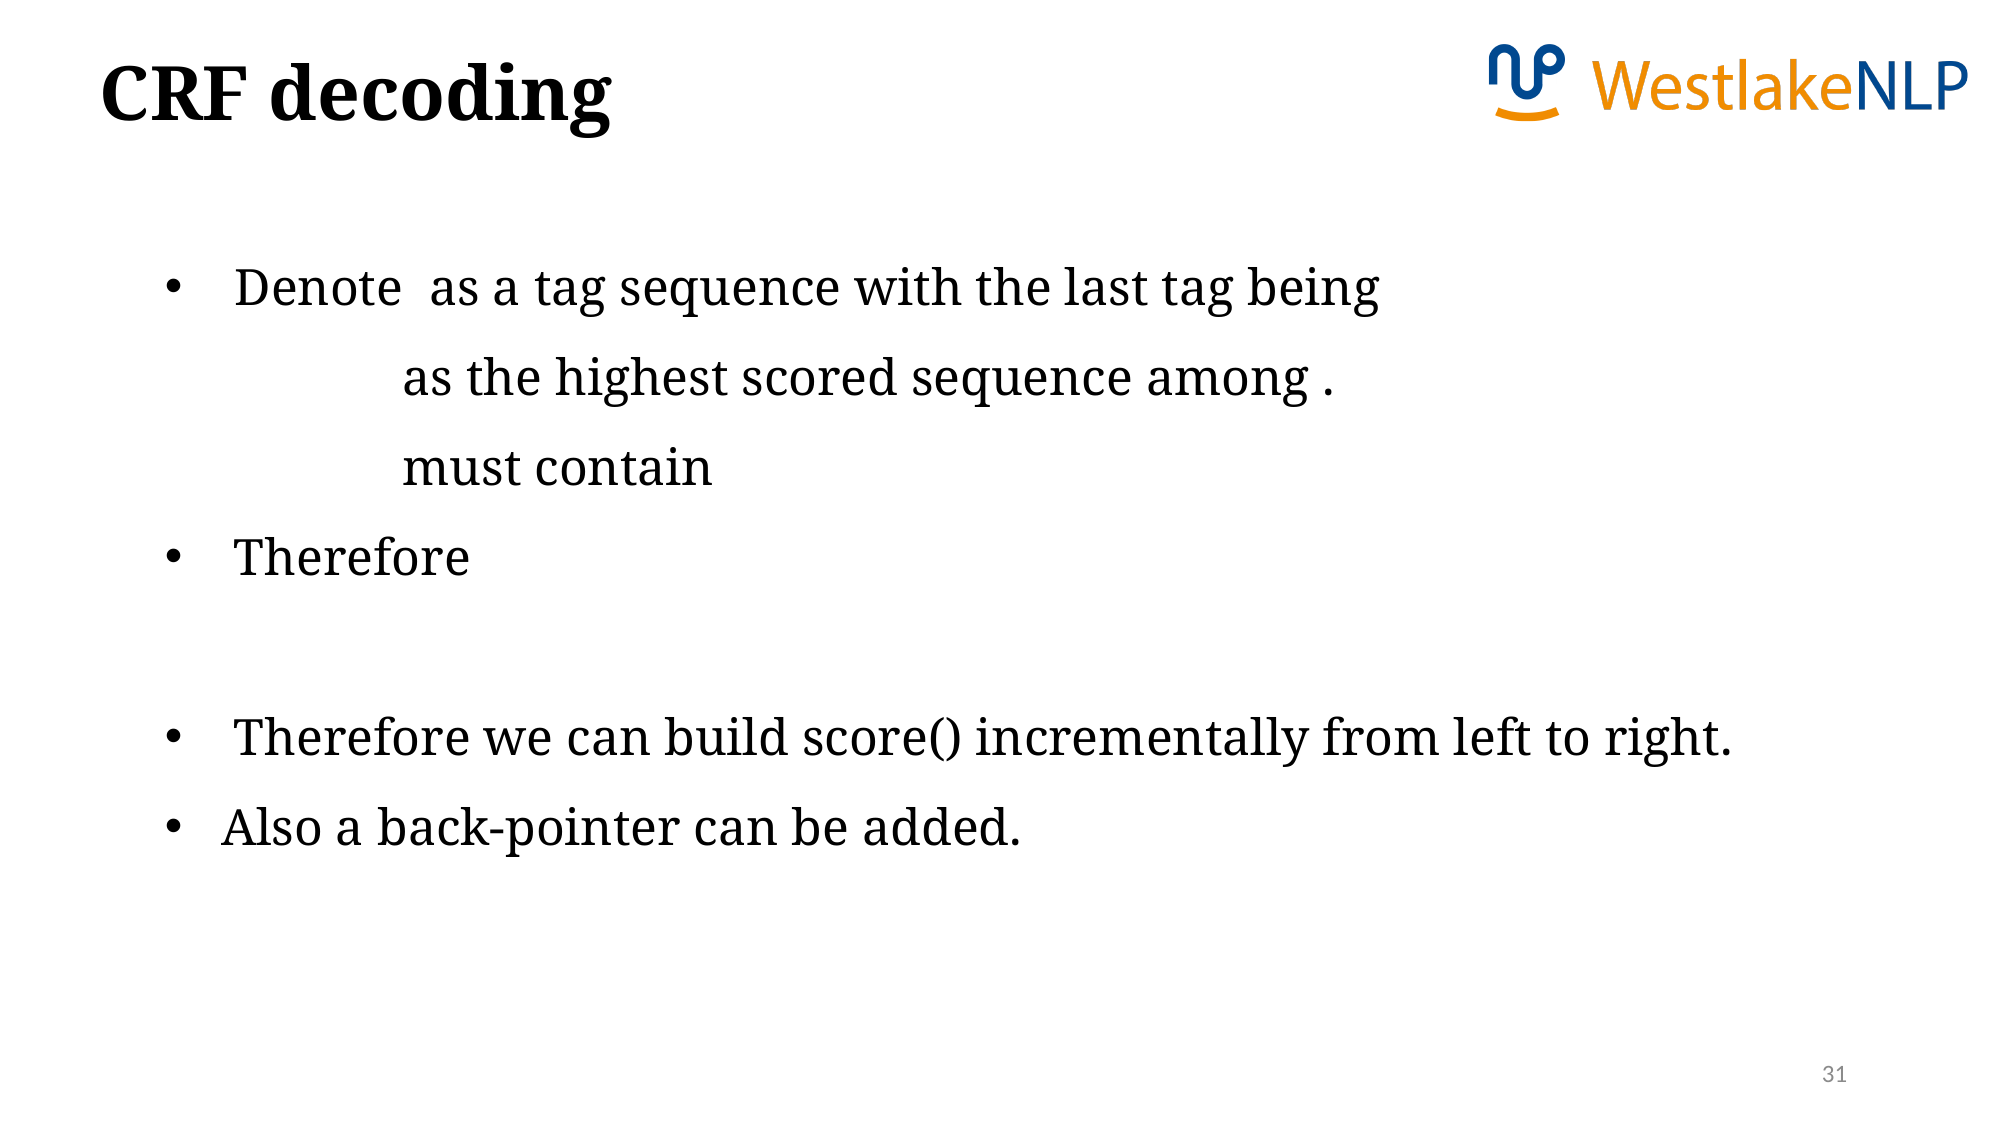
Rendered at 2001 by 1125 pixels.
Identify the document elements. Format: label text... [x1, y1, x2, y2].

picture [1459, 0, 2000, 170]
text_box CRF decoding [85, 38, 992, 143]
slide_number 31 [1412, 1042, 1863, 1103]
